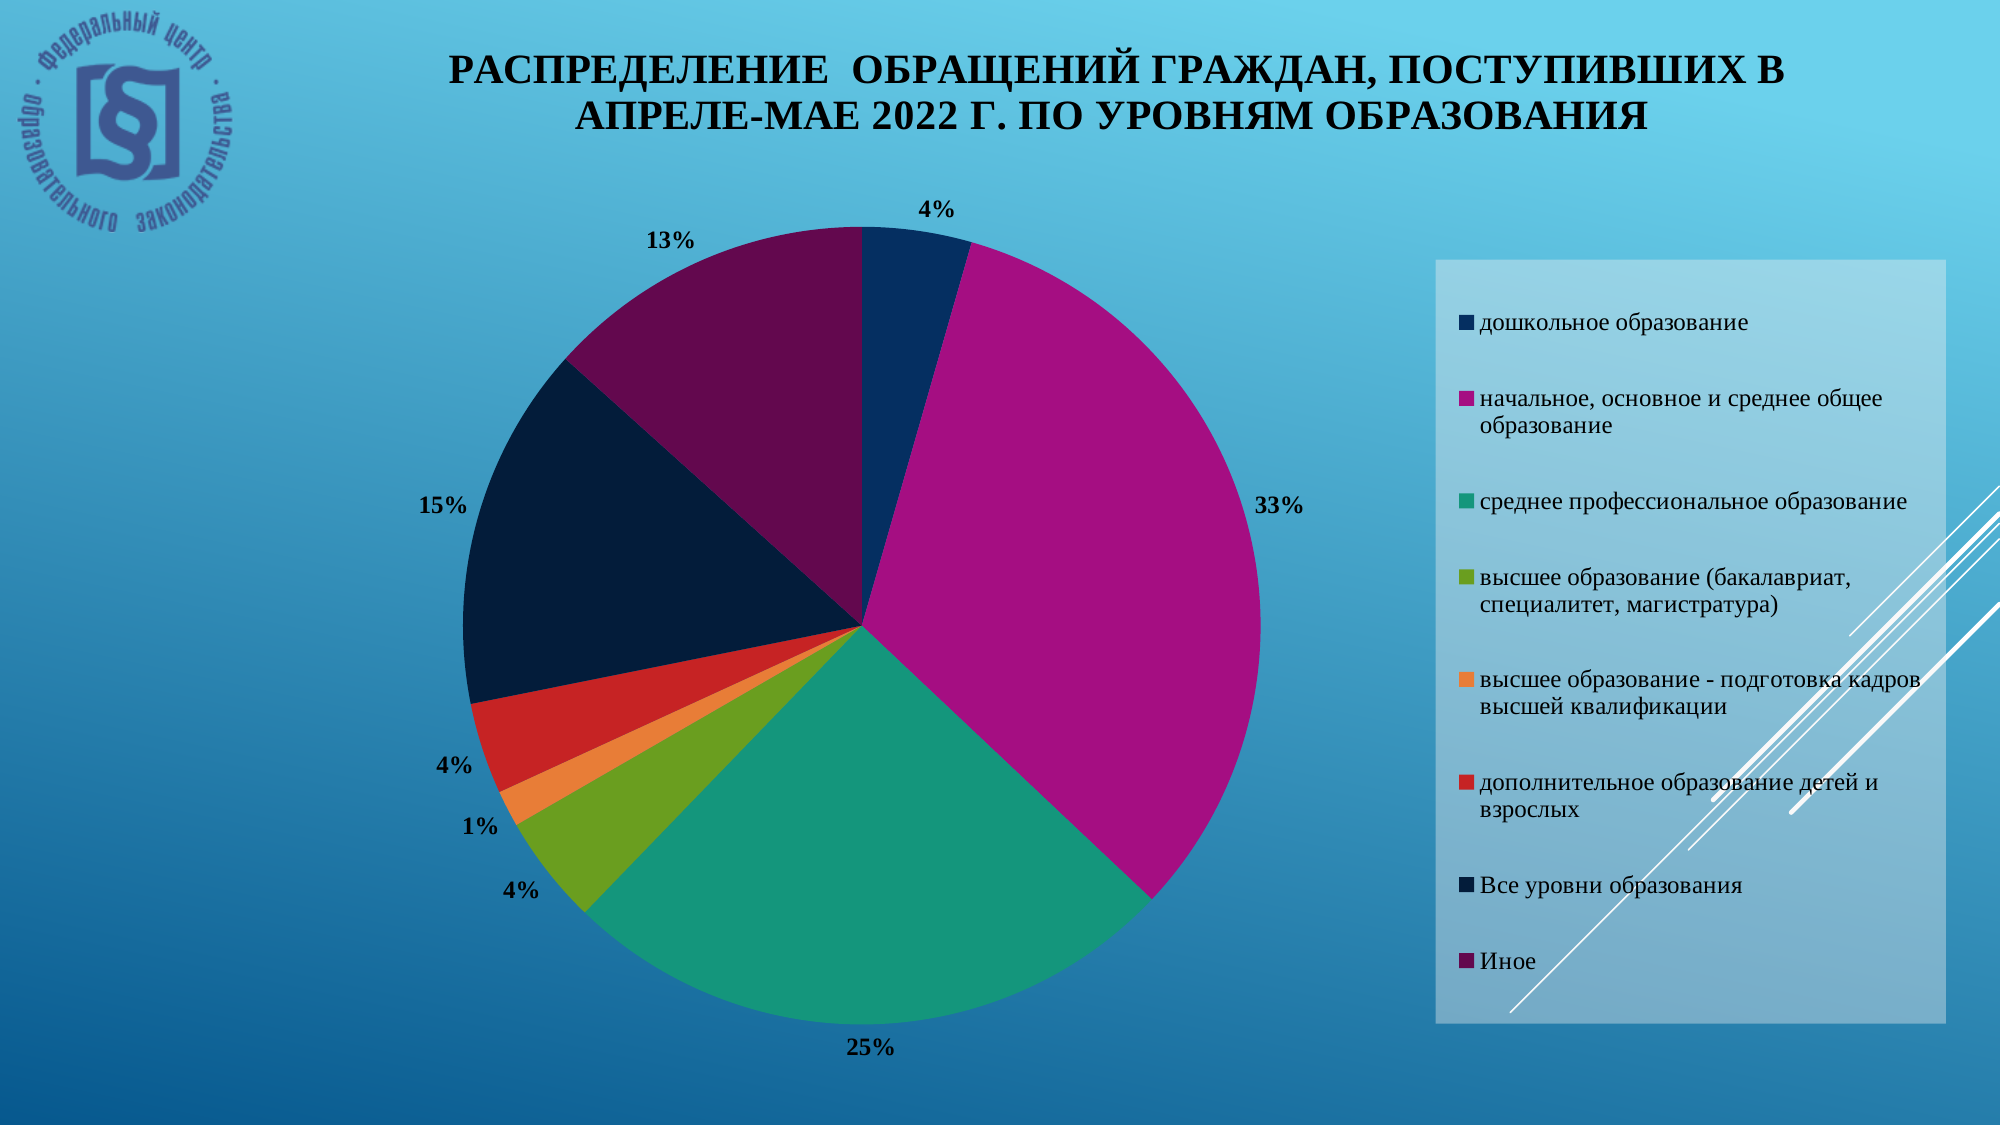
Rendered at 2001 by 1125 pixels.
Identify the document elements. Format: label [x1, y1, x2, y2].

picture [13, 4, 236, 240]
chart [255, 24, 1961, 1082]
